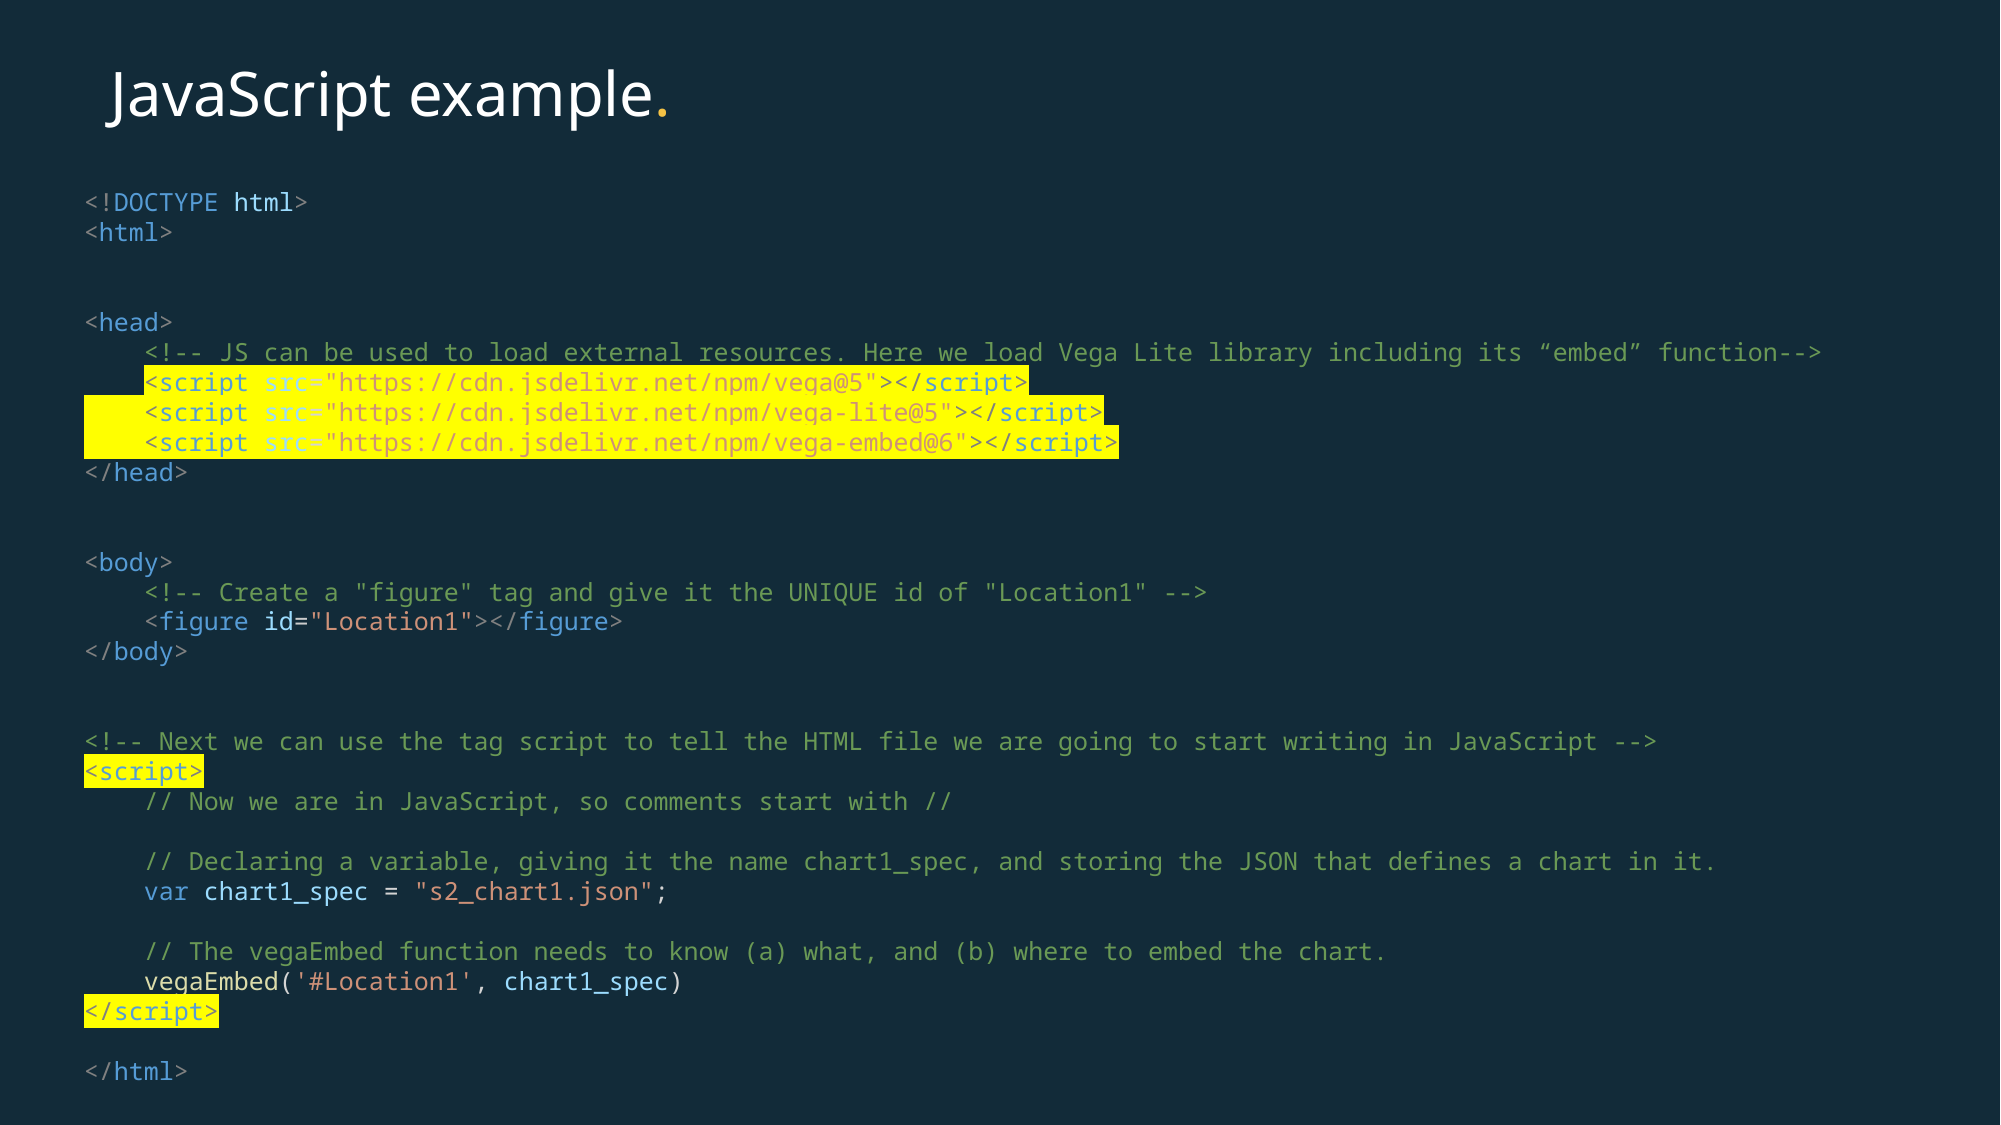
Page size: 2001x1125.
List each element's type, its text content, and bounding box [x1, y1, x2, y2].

text_box <!DOCTYPE html> <html> <head> <!-- JS can be used to load external resources. Here we load Vega Lite library including its “embed” function--> <script src="https://cdn.jsdelivr.net/npm/vega@5"></script> <script src="https://cdn.jsdelivr.net/npm/vega-lite@5"></script> <script src="https://cdn.jsdelivr.net/npm/vega-embed@6"></script> </head> <body> <!-- Create a "figure" tag and give it the UNIQUE id of "Location1" --> <figure id="Location1"></figure> </body> <!-- Next we can use the tag script to tell the HTML file we are going to start writing in JavaScript --> <script> // Now we are in JavaScript, so comments start with // // Declaring a variable, giving it the name chart1_spec, and storing the JSON that defines a chart in it. var chart1_spec = "s2_chart1.json"; // The vegaEmbed function needs to know (a) what, and (b) where to embed the chart. vegaEmbed('#Location1', chart1_spec) </script> </html> [69, 179, 1968, 1093]
title JavaScript example. [95, 55, 1047, 138]
